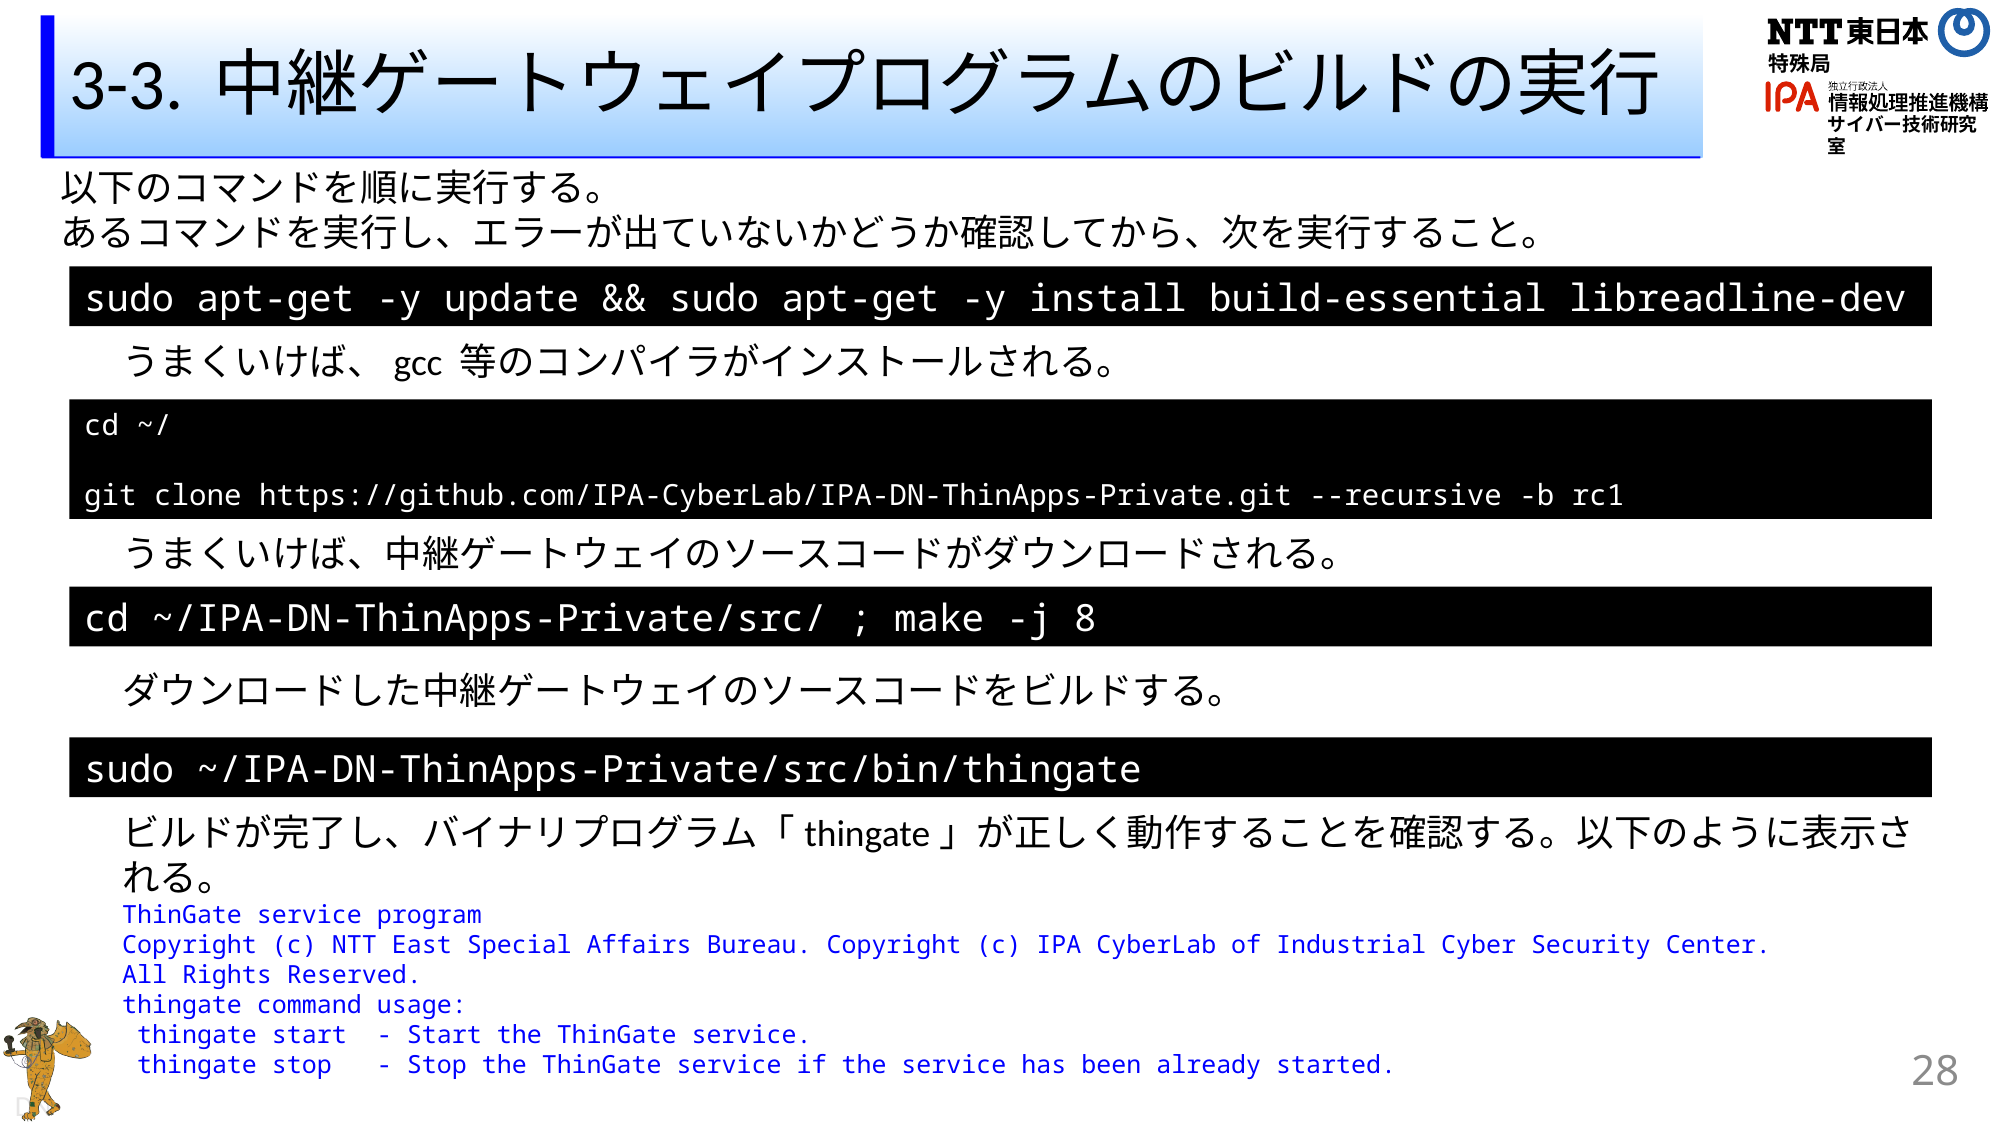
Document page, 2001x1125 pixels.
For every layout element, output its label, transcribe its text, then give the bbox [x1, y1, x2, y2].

text_box 以下のコマンドを順に実行する。 あるコマンドを実行し、エラーが出ていないかどうか確認してから、次を実行すること。 [45, 156, 1870, 261]
slide_number 28 [1412, 1042, 1975, 1103]
title 3-3. 中継ゲートウェイプログラムのビルドの実行 [54, 30, 1703, 143]
text_box sudo ~/IPA-DN-ThinApps-Private/src/bin/thingate [69, 737, 1932, 798]
text_box ビルドが完了し、バイナリプログラム「thingate」が正しく動作することを確認する。以下のように表示される。 ThinGate service program Copyright (c) NTT East Special Affairs Bureau. Copyright (c) IPA CyberLab of Industrial Cyber Security Center. All Rights Reserved. thingate command usage: thingate start - Start the ThinGate service. thingate stop - Stop the ThinGate service if the service has been already started. [107, 801, 1932, 1086]
text_box cd ~/IPA-DN-ThinApps-Private/src/ ; make -j 8 [69, 586, 1932, 647]
text_box うまくいけば、中継ゲートウェイのソースコードがダウンロードされる。 [107, 522, 1932, 583]
text_box ダウンロードした中継ゲートウェイのソースコードをビルドする。 [107, 659, 1932, 720]
text_box うまくいけば、gcc 等のコンパイラがインストールされる。 [107, 330, 1932, 390]
text_box cd ~/ git clone https://github.com/IPA-CyberLab/IPA-DN-ThinApps-Private.git --recursive -b rc1 [69, 399, 1932, 519]
text_box sudo apt-get -y update && sudo apt-get -y install build-essential libreadline-dev [69, 266, 1932, 327]
